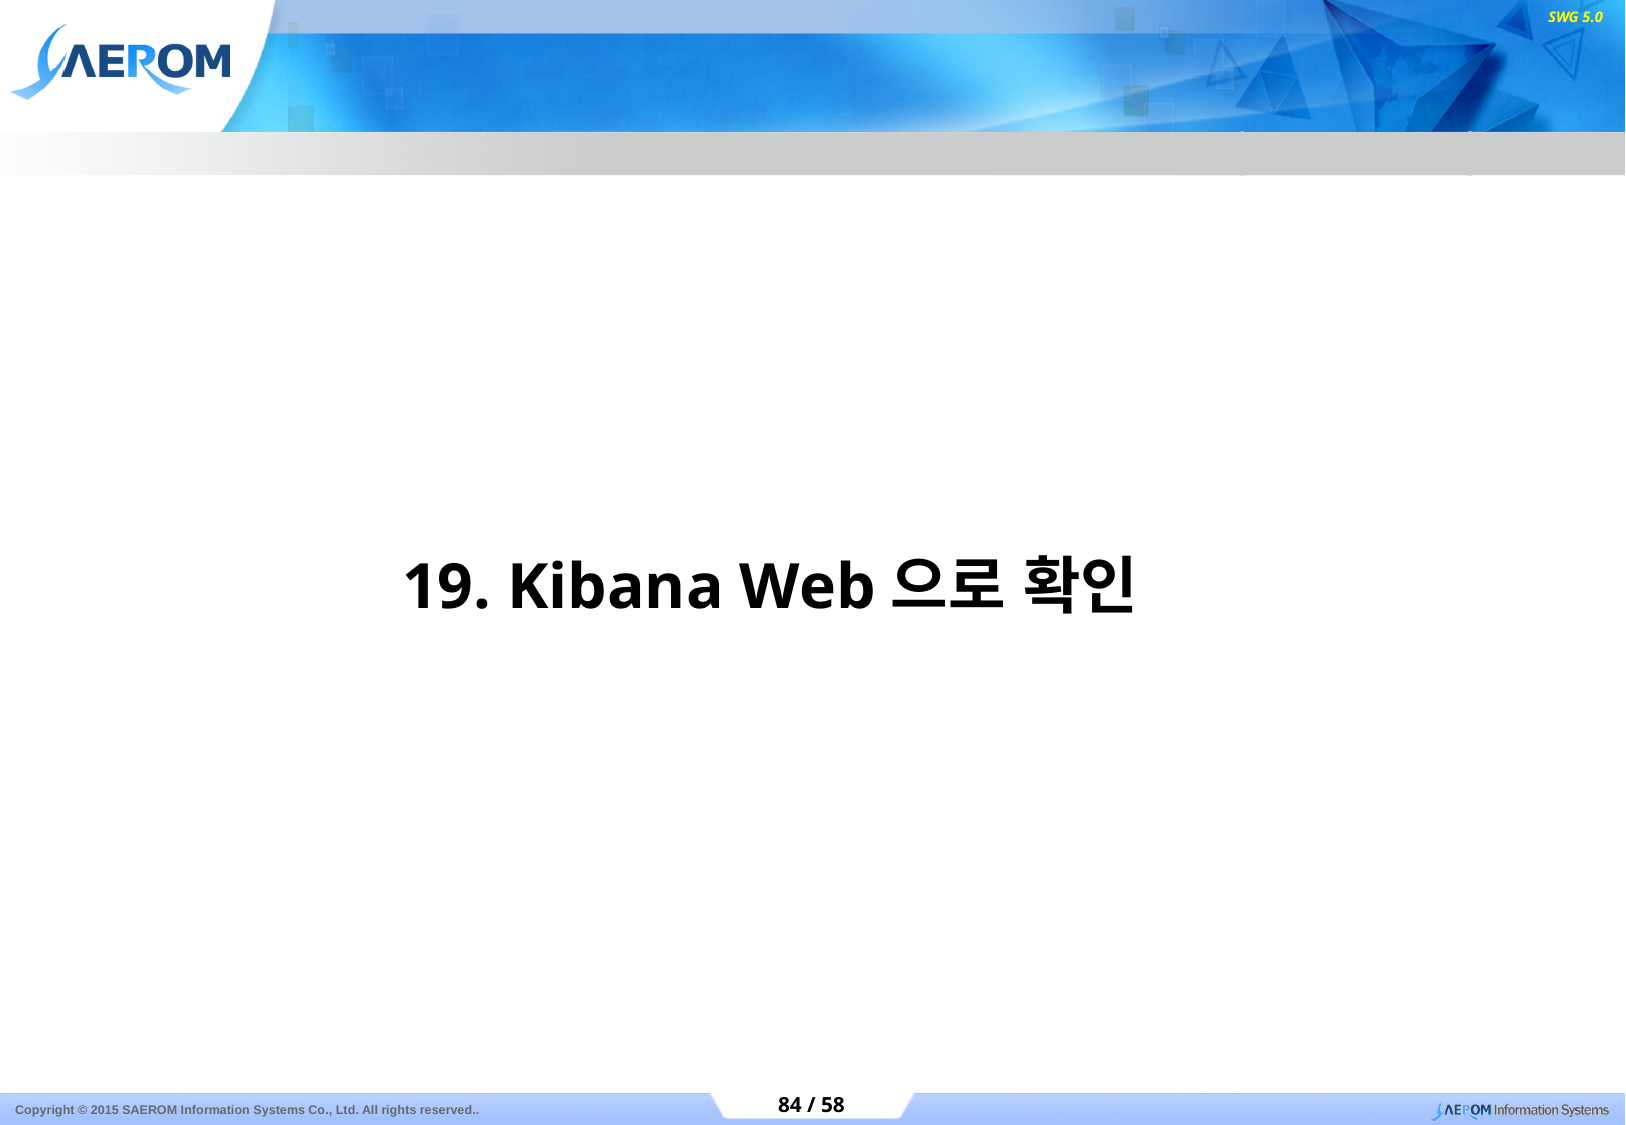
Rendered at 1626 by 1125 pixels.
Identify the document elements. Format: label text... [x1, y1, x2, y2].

picture [0, 0, 1625, 176]
text_box 19. Kibana Web으로 확인 [387, 538, 1625, 629]
picture [0, 1093, 1625, 1125]
